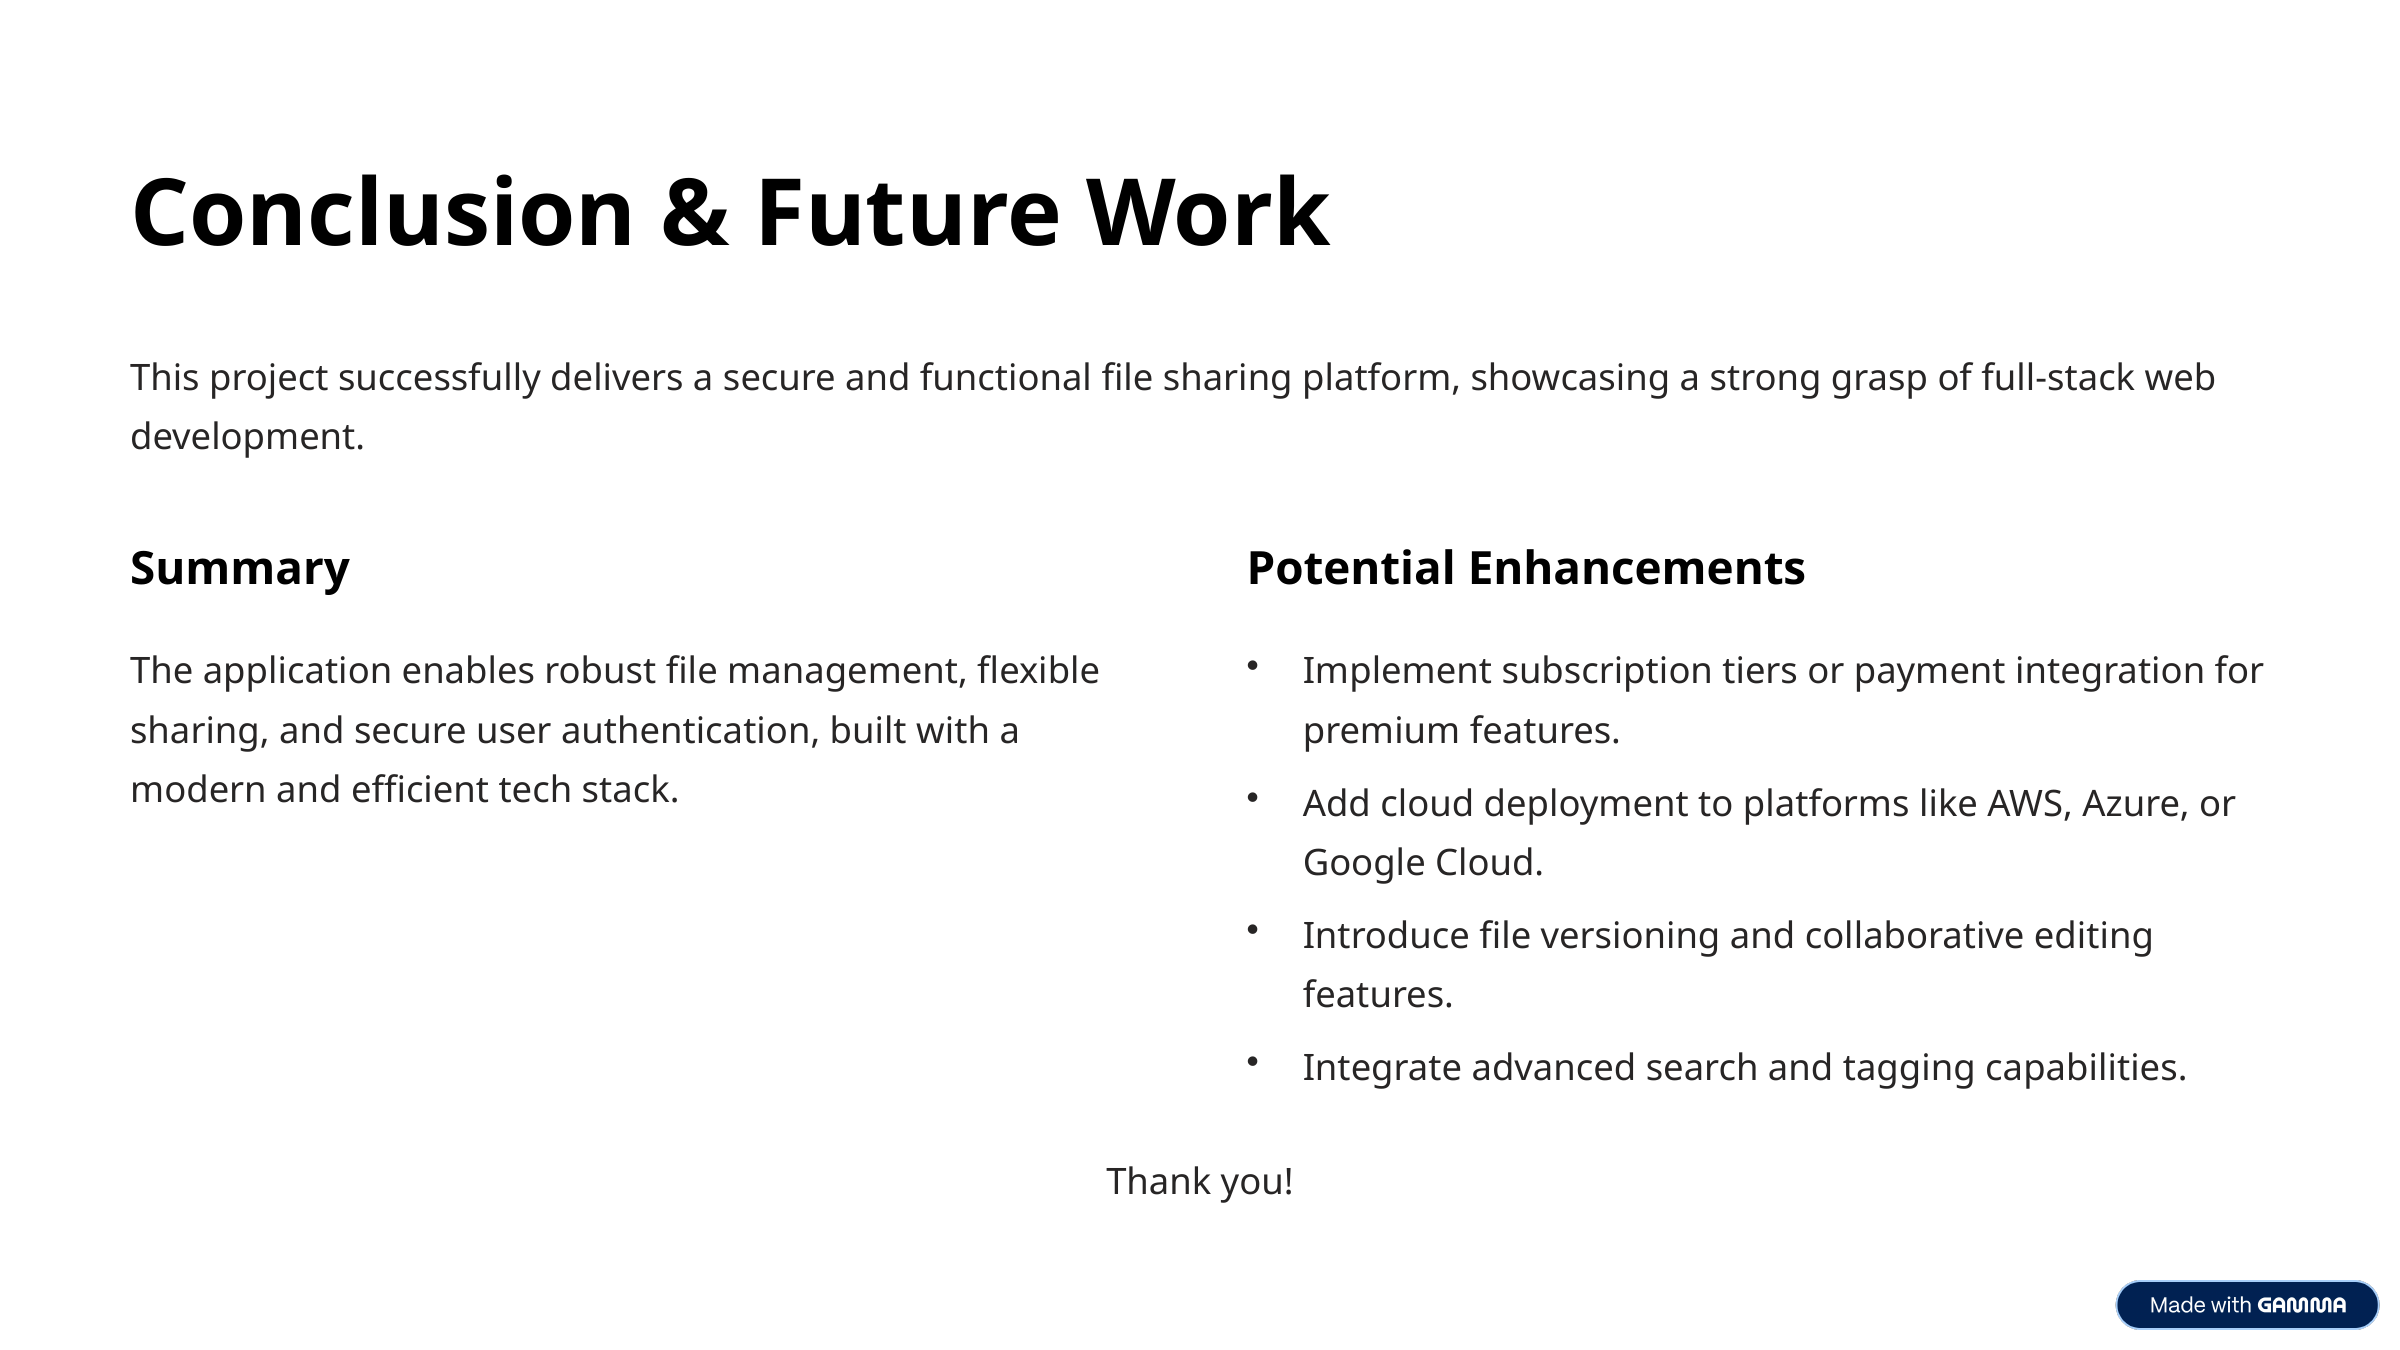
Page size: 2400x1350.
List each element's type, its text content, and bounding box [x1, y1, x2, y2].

text_box This project successfully delivers a secure and functional file sharing platform, showcasing a strong grasp of full-stack web development. [130, 338, 2270, 458]
text_box Conclusion & Future Work [130, 147, 1308, 265]
text_box Summary [130, 536, 596, 595]
text_box Potential Enhancements [1246, 536, 1798, 595]
text_box The application enables robust file management, flexible sharing, and secure user authentication, built with a modern and efficient tech stack. [130, 631, 1155, 811]
picture [2106, 1271, 2389, 1339]
text_box Integrate advanced search and tagging capabilities. [1246, 1028, 2271, 1088]
text_box Add cloud deployment to platforms like AWS, Azure, or Google Cloud. [1246, 763, 2271, 883]
text_box Implement subscription tiers or payment integration for premium features. [1246, 631, 2271, 751]
text_box Introduce file versioning and collaborative editing features. [1246, 896, 2271, 1016]
text_box Thank you! [130, 1142, 2270, 1203]
